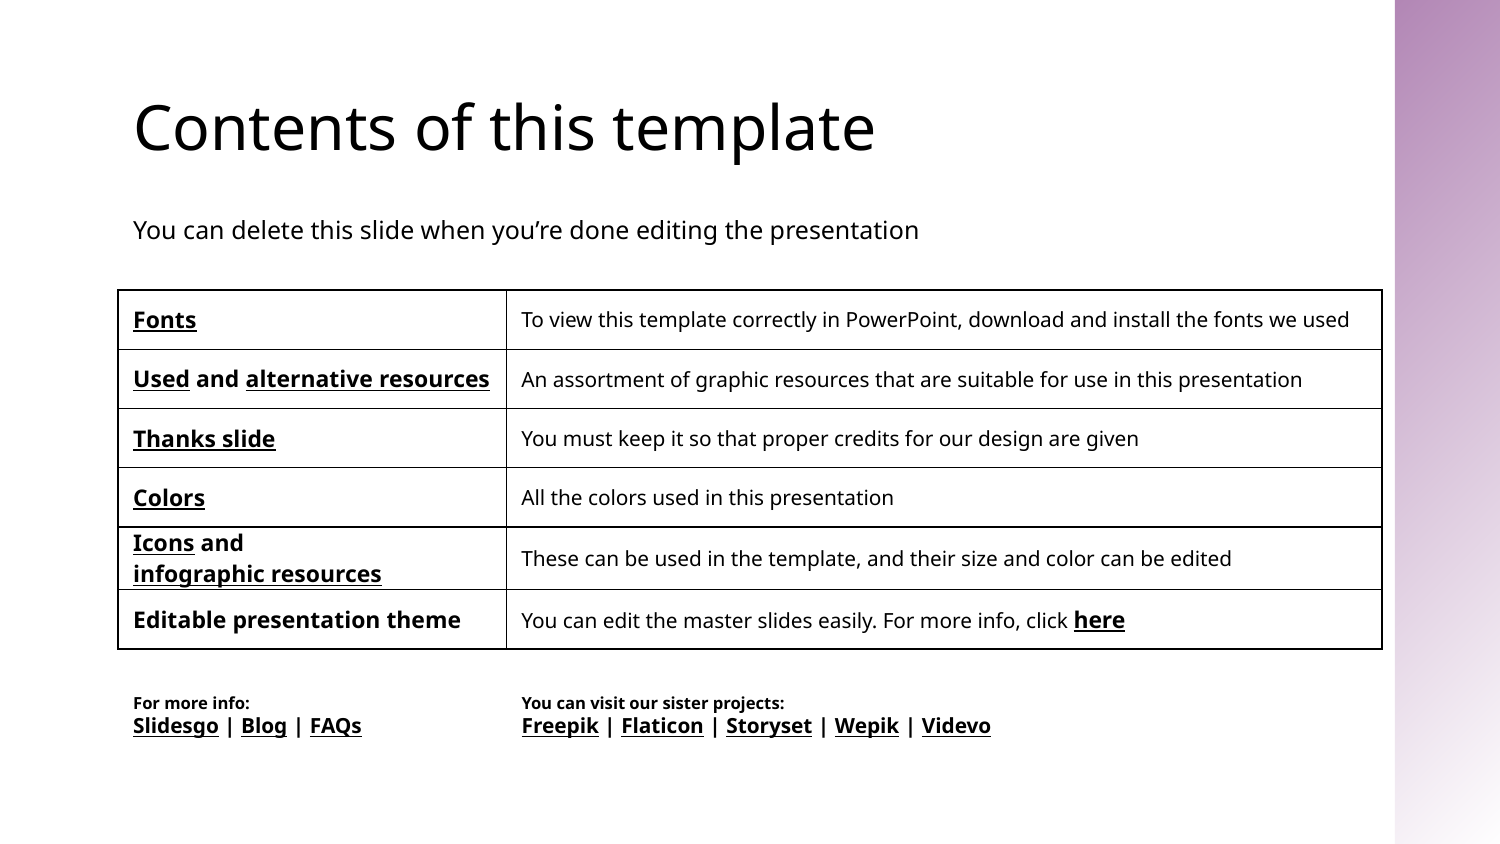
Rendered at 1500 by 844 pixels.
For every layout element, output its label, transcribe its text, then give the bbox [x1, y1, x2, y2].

table_cell Colors [119, 468, 506, 526]
table_cell Thanks slide [119, 409, 506, 467]
table_cell All the colors used in this presentation [507, 468, 1381, 526]
title Contents of this template [118, 72, 1382, 167]
text_box You can delete this slide when you’re done editing the presentation [118, 199, 1382, 261]
table_cell You can edit the master slides easily. For more info, click here [507, 590, 1381, 648]
table_cell Editable presentation theme [119, 590, 506, 648]
table_header Fonts [119, 291, 506, 349]
table_cell An assortment of graphic resources that are suitable for use in this presentation [507, 350, 1381, 408]
table_cell Icons and infographic resources [119, 528, 506, 589]
table_cell These can be used in the template, and their size and color can be edited [507, 528, 1381, 589]
table_cell Used and alternative resources [119, 350, 506, 408]
text_box For more info: Slidesgo | Blog | FAQs [118, 678, 506, 754]
text_box You can visit our sister projects: Freepik | Flaticon | Storyset | Wepik | Videvo [506, 678, 1091, 754]
table_header To view this template correctly in PowerPoint, download and install the fonts we used [507, 291, 1381, 349]
table_cell You must keep it so that proper credits for our design are given [507, 409, 1381, 467]
